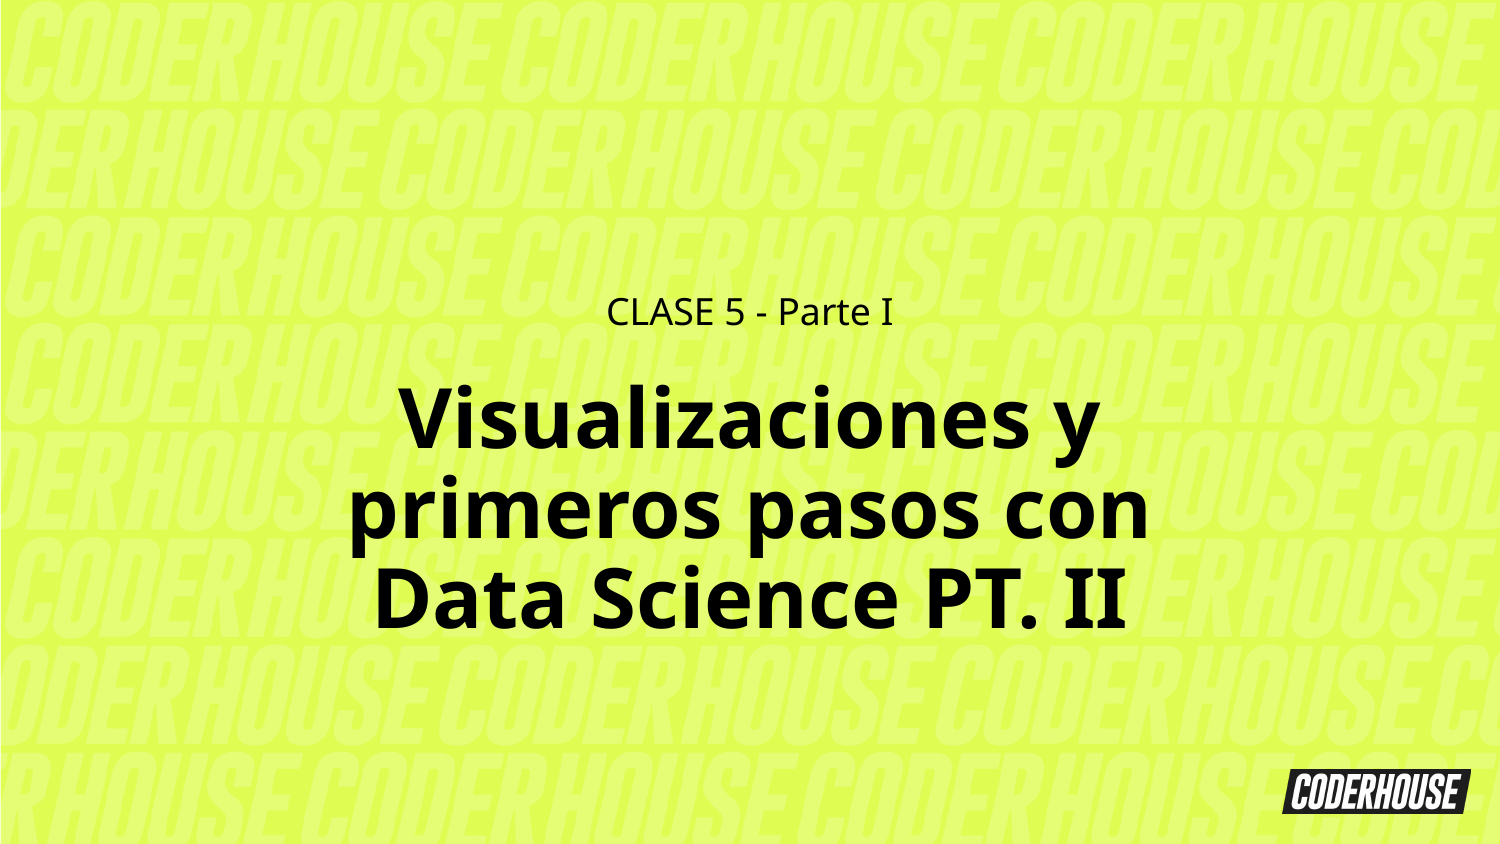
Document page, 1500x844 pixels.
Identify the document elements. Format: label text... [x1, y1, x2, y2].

text_box Visualizaciones y primeros pasos con Data Science PT. II [239, 361, 1261, 662]
picture [0, 0, 1500, 844]
text_box CLASE 5 - Parte I [239, 273, 1261, 349]
